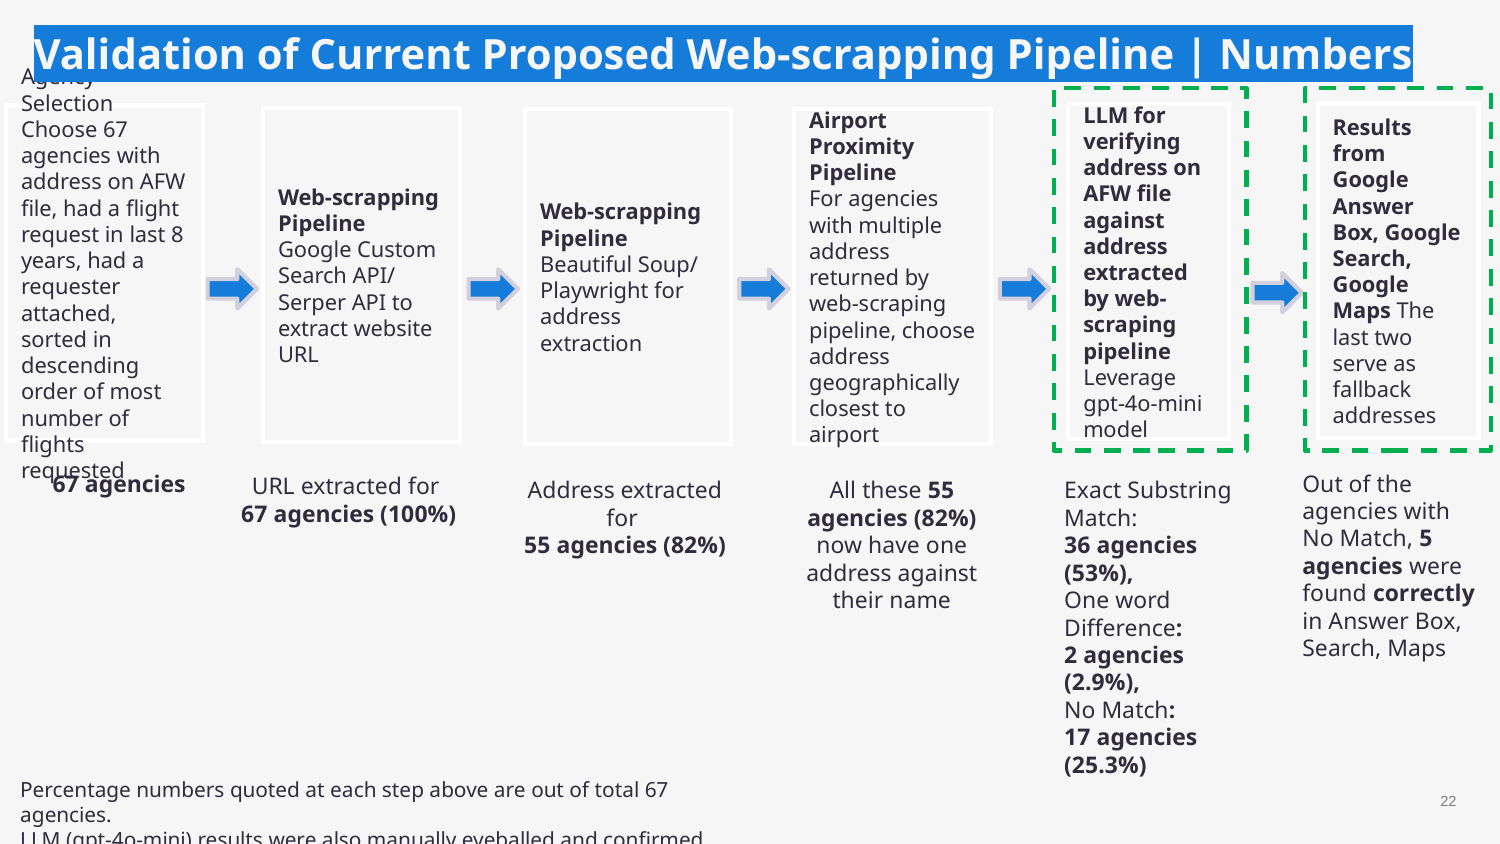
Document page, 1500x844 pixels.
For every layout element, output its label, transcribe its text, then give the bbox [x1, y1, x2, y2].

text_box [1250, 271, 1304, 315]
text_box [205, 267, 260, 311]
text_box Agency Selection Choose 67 agencies with address on AFW file, had a flight request in last 8 years, had a requester attached, sorted in descending order of most number of flights requested [4, 103, 205, 443]
text_box Exact Substring Match: 36 agencies (53%), One word Difference: 2 agencies (2.9%), No Match: 17 agencies (25.3%) [1049, 460, 1253, 785]
text_box Web-scrapping Pipeline Beautiful Soup/ Playwright for address extraction [523, 107, 733, 446]
text_box [997, 267, 1052, 311]
text_box URL extracted for 67 agencies (100%) [218, 456, 480, 537]
text_box Percentage numbers quoted at each step above are out of total 67 agencies. LLM (gpt-4o-mini) results were also manually eyeballed and confirmed [3, 784, 725, 843]
text_box [1303, 86, 1493, 453]
text_box [1052, 86, 1249, 453]
title Validation of Current Proposed Web-scrapping Pipeline | Numbers [18, 12, 1443, 107]
text_box Web-scrapping Pipeline Google Custom Search API/ Serper API to extract website URL [261, 107, 462, 444]
text_box Out of the agencies with No Match, 5 agencies were found correctly in Answer Box, Search, Maps [1287, 454, 1491, 709]
text_box [466, 267, 521, 311]
text_box Airport Proximity Pipeline For agencies with multiple address returned by web-scraping pipeline, choose address geographically closest to airport [792, 107, 993, 446]
text_box 67 agencies [0, 454, 250, 557]
text_box Address extracted for 55 agencies (82%) [500, 460, 750, 541]
text_box 21 [1138, 784, 1472, 824]
text_box All these 55 agencies (82%) now have one address against their name [767, 460, 1017, 541]
text_box [737, 267, 791, 311]
